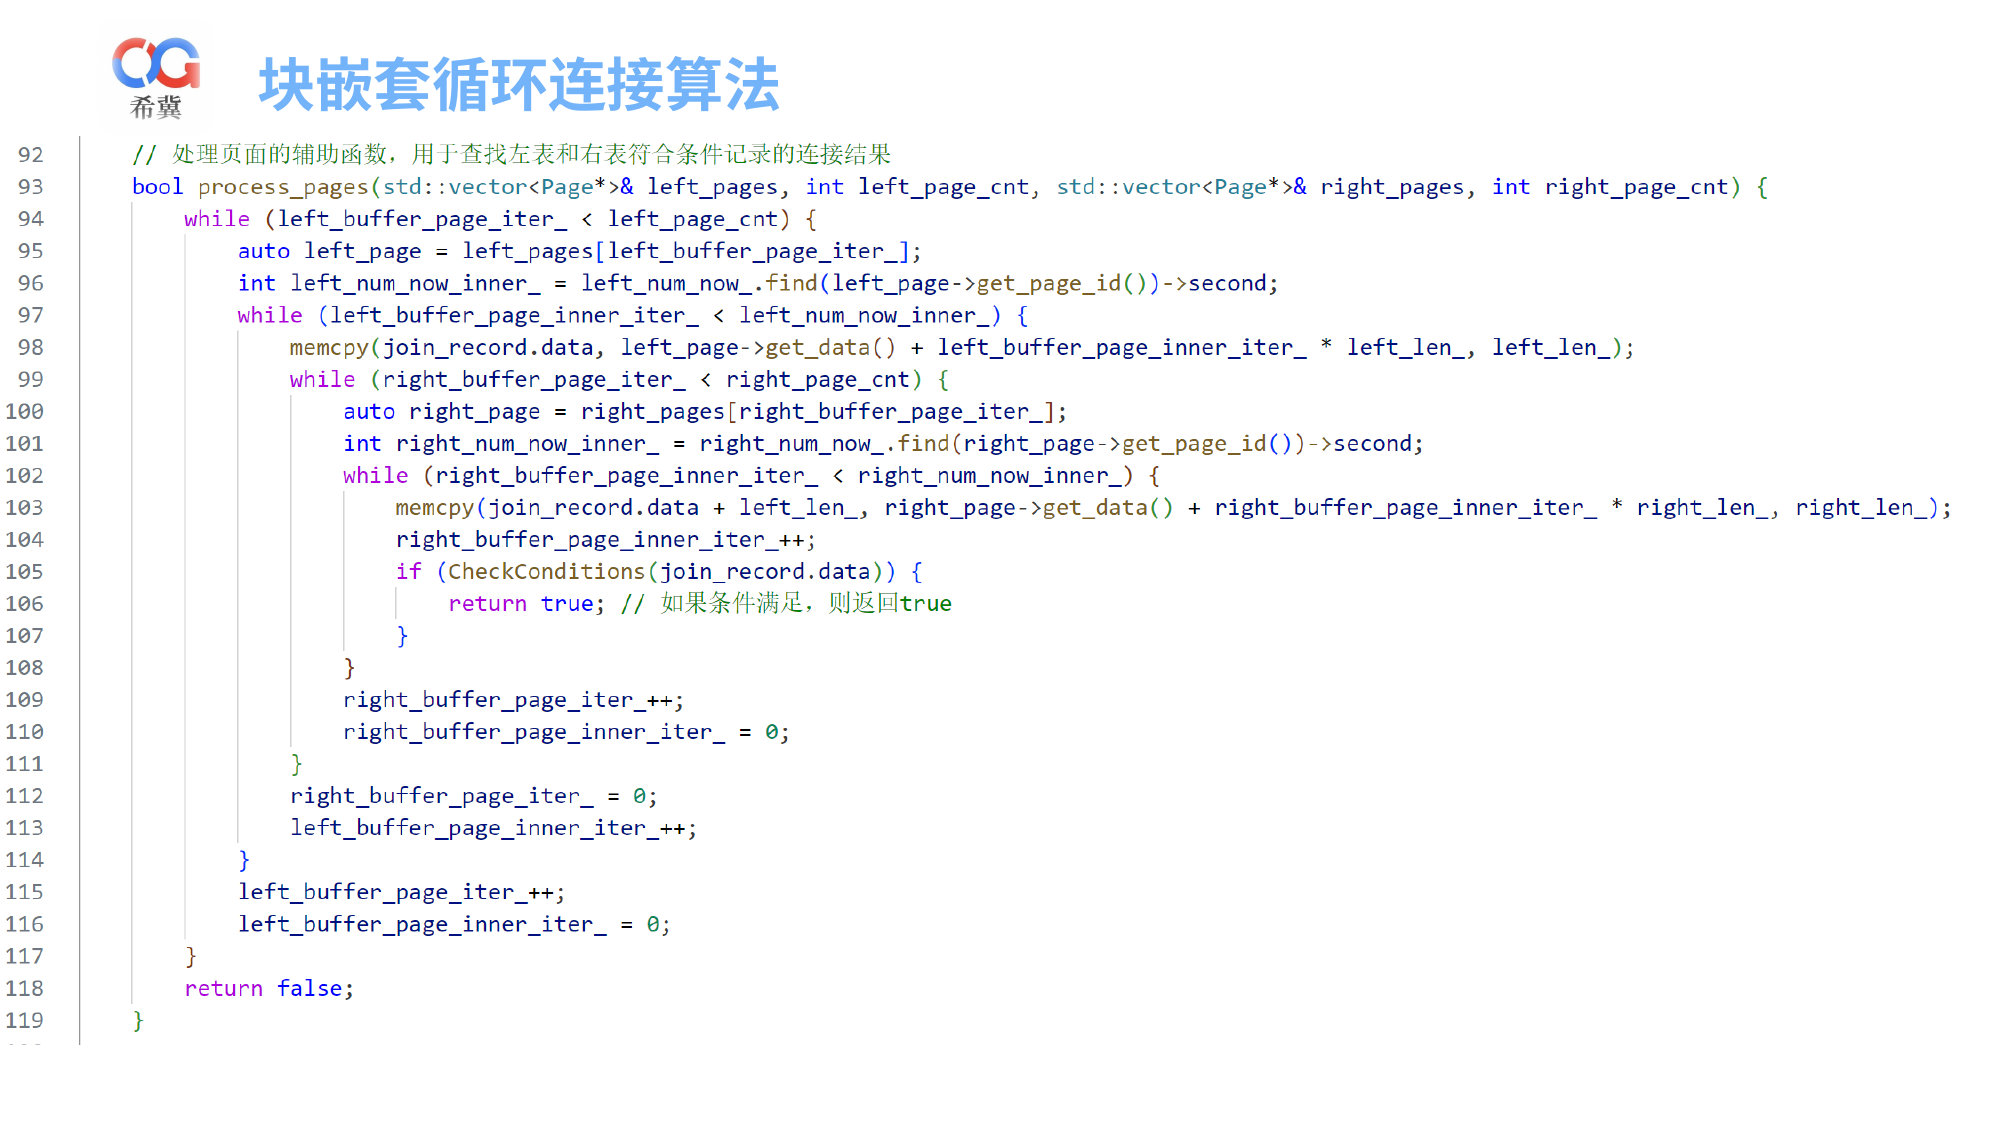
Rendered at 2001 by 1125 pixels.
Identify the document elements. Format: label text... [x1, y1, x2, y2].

picture [0, 17, 2000, 1045]
text_box 块嵌套循环连接算法 [215, 6, 1732, 126]
